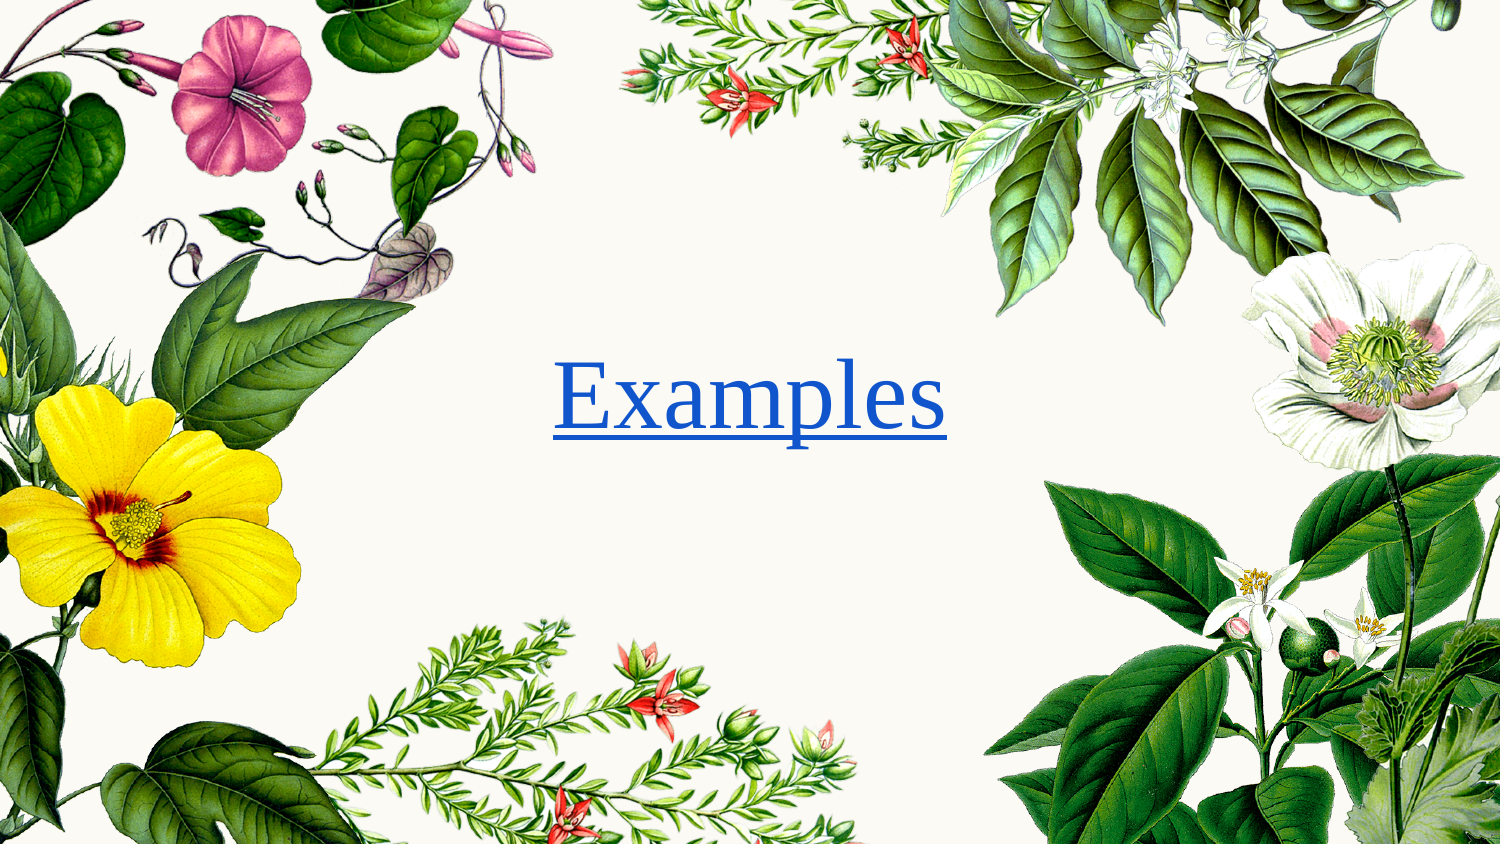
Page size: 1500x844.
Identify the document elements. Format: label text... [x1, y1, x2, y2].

picture [0, 0, 876, 844]
picture [619, 0, 921, 189]
picture [922, 0, 1500, 844]
text_box Examples [494, 314, 1006, 552]
